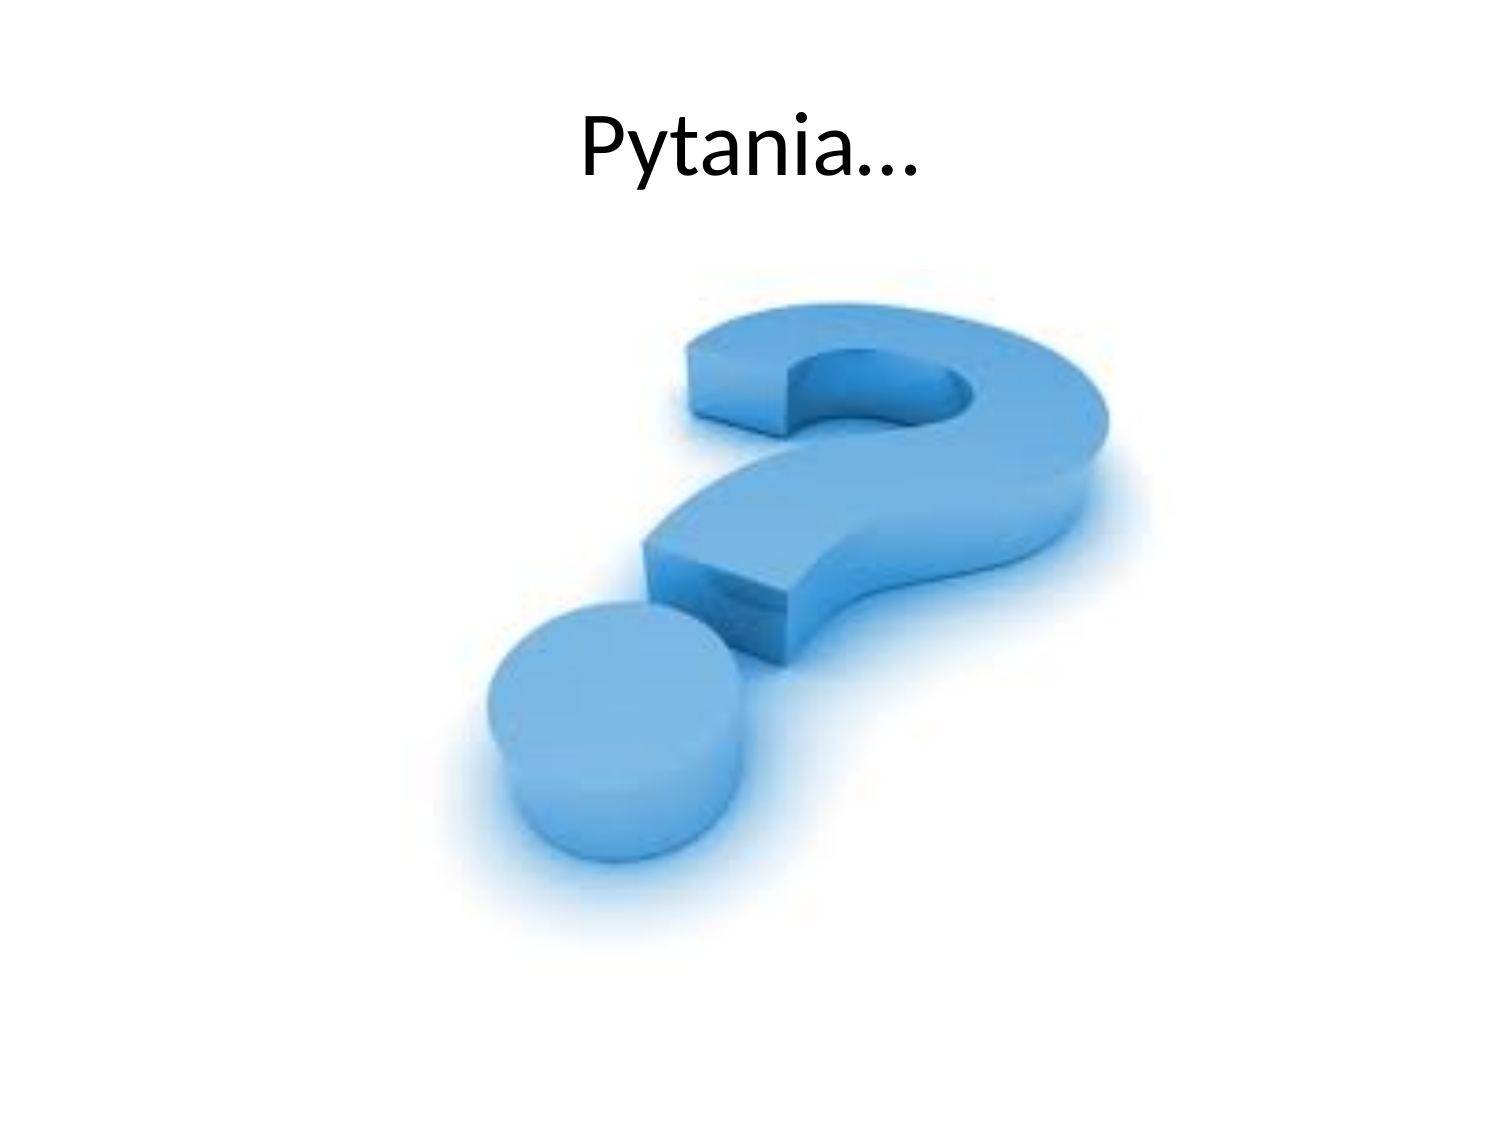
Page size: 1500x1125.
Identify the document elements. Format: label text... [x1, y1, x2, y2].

title Pytania… [74, 44, 1426, 233]
picture [286, 269, 1226, 1002]
